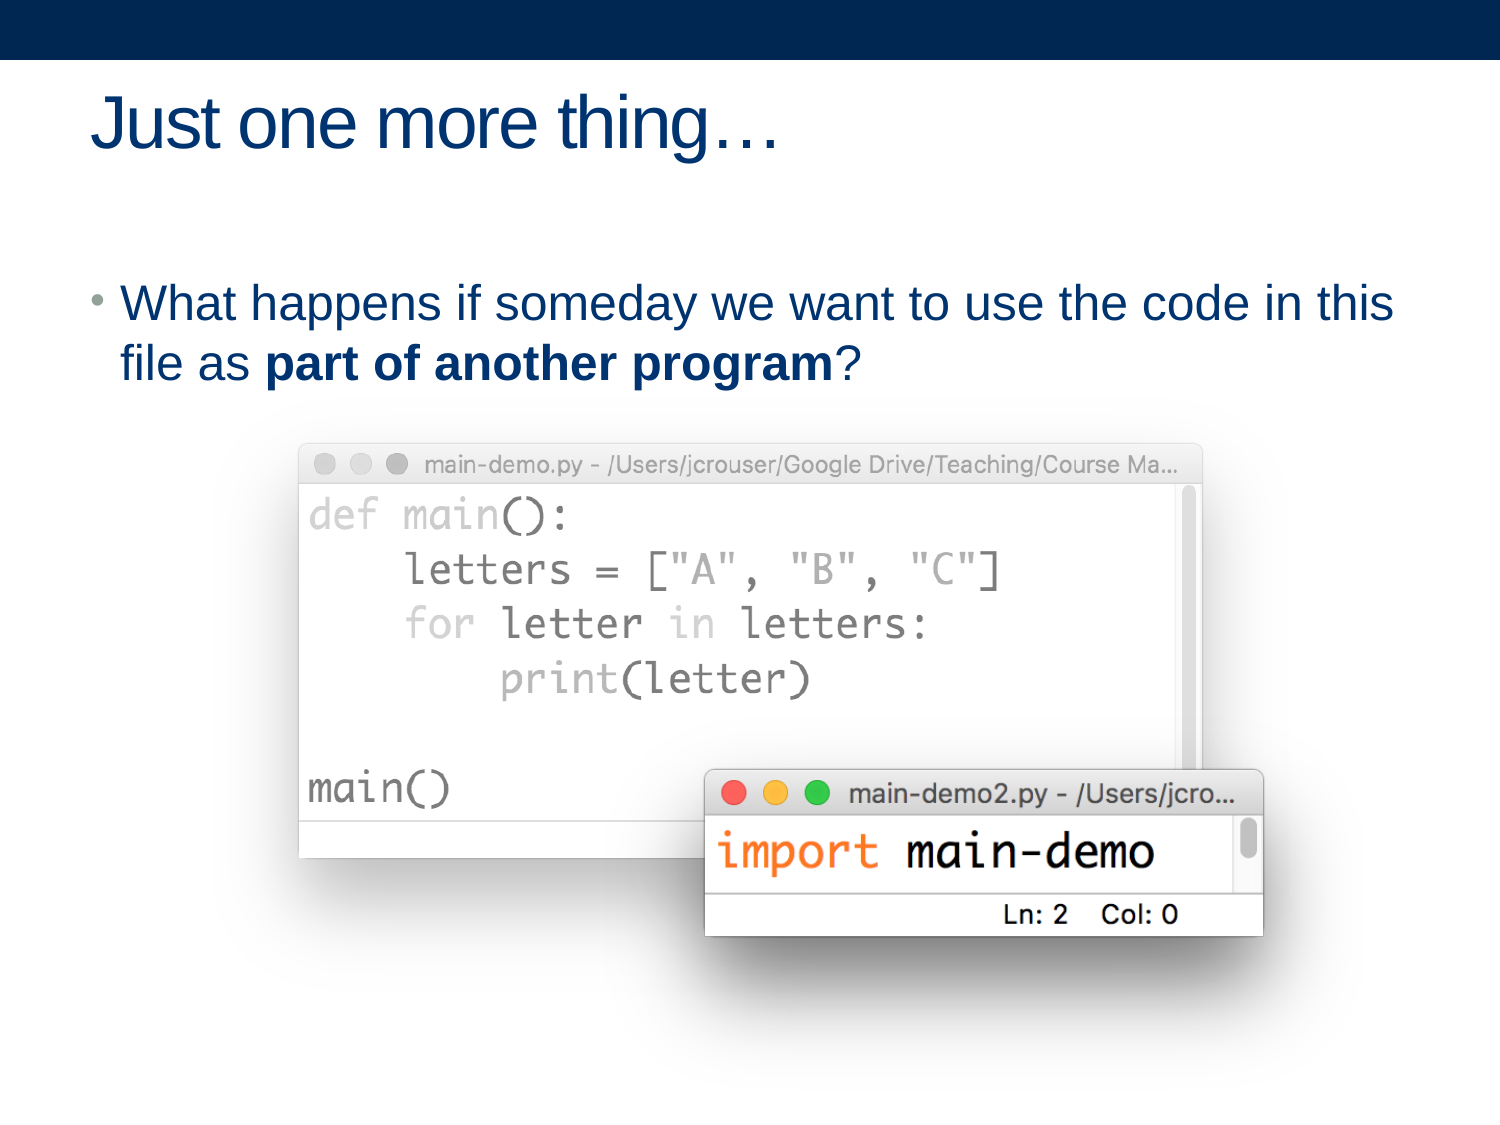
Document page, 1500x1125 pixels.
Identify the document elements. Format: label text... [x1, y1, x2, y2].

list What happens if someday we want to use the code in this file as part of another program? [75, 262, 1425, 1063]
picture [165, 343, 1380, 1104]
title Just one more thing… [75, 37, 1425, 200]
